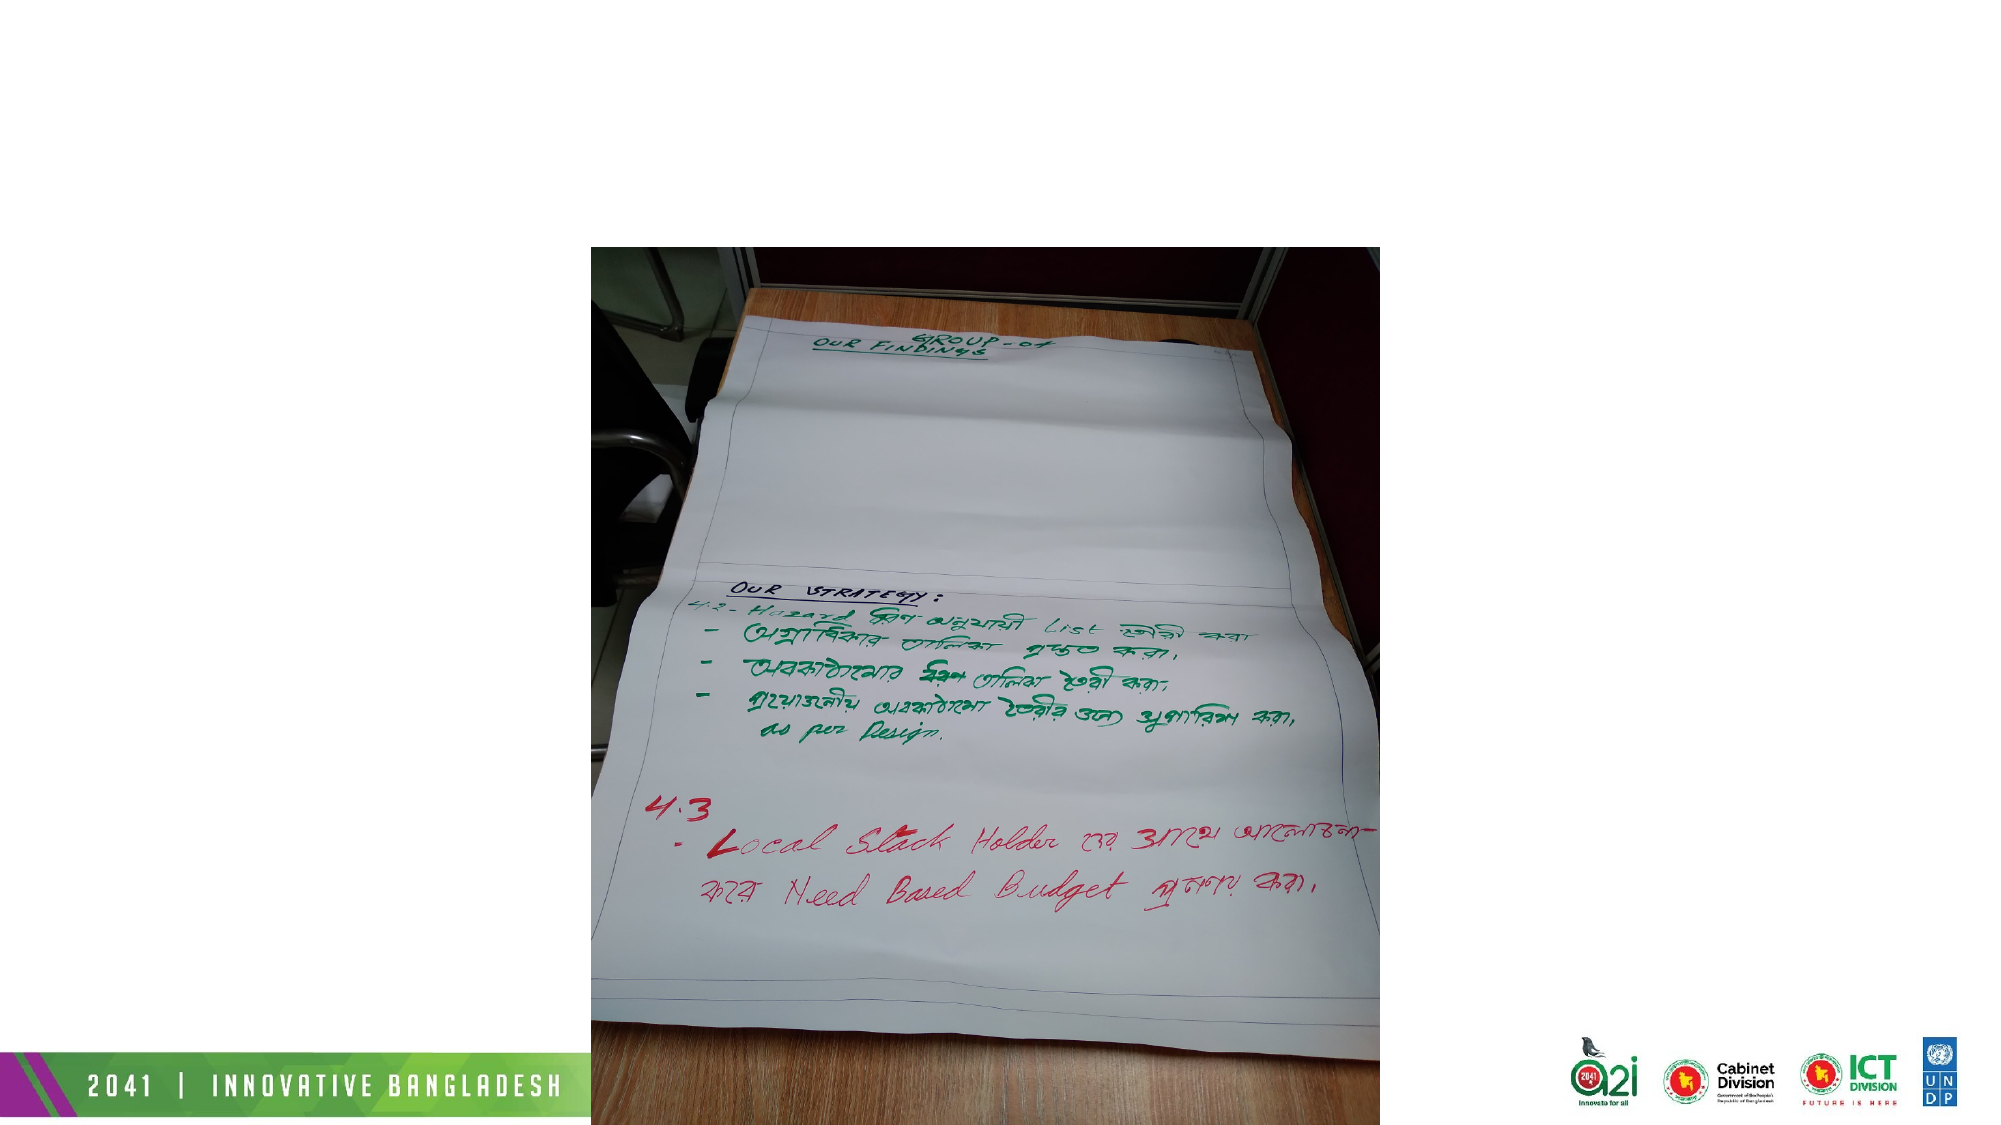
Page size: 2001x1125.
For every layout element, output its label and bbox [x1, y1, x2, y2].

list [591, 246, 1380, 1125]
picture [0, 0, 2001, 1125]
